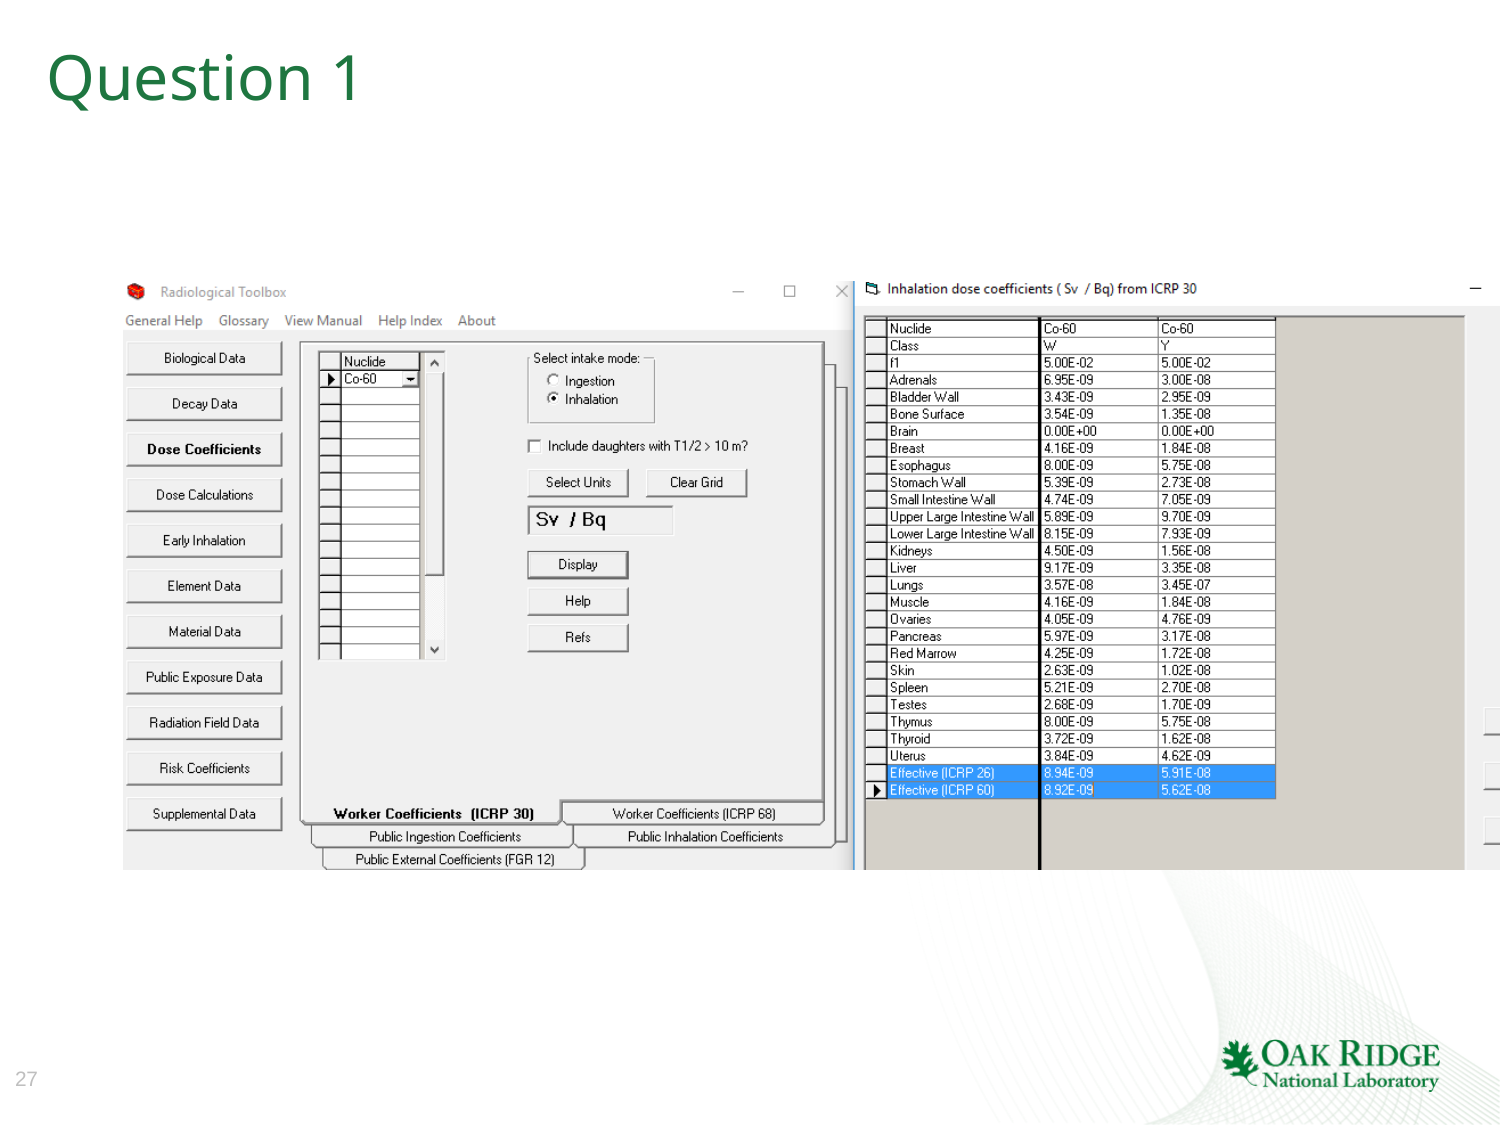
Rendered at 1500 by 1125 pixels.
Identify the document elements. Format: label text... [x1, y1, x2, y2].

picture [123, 281, 1500, 1125]
title Question 1 [31, 41, 1449, 122]
